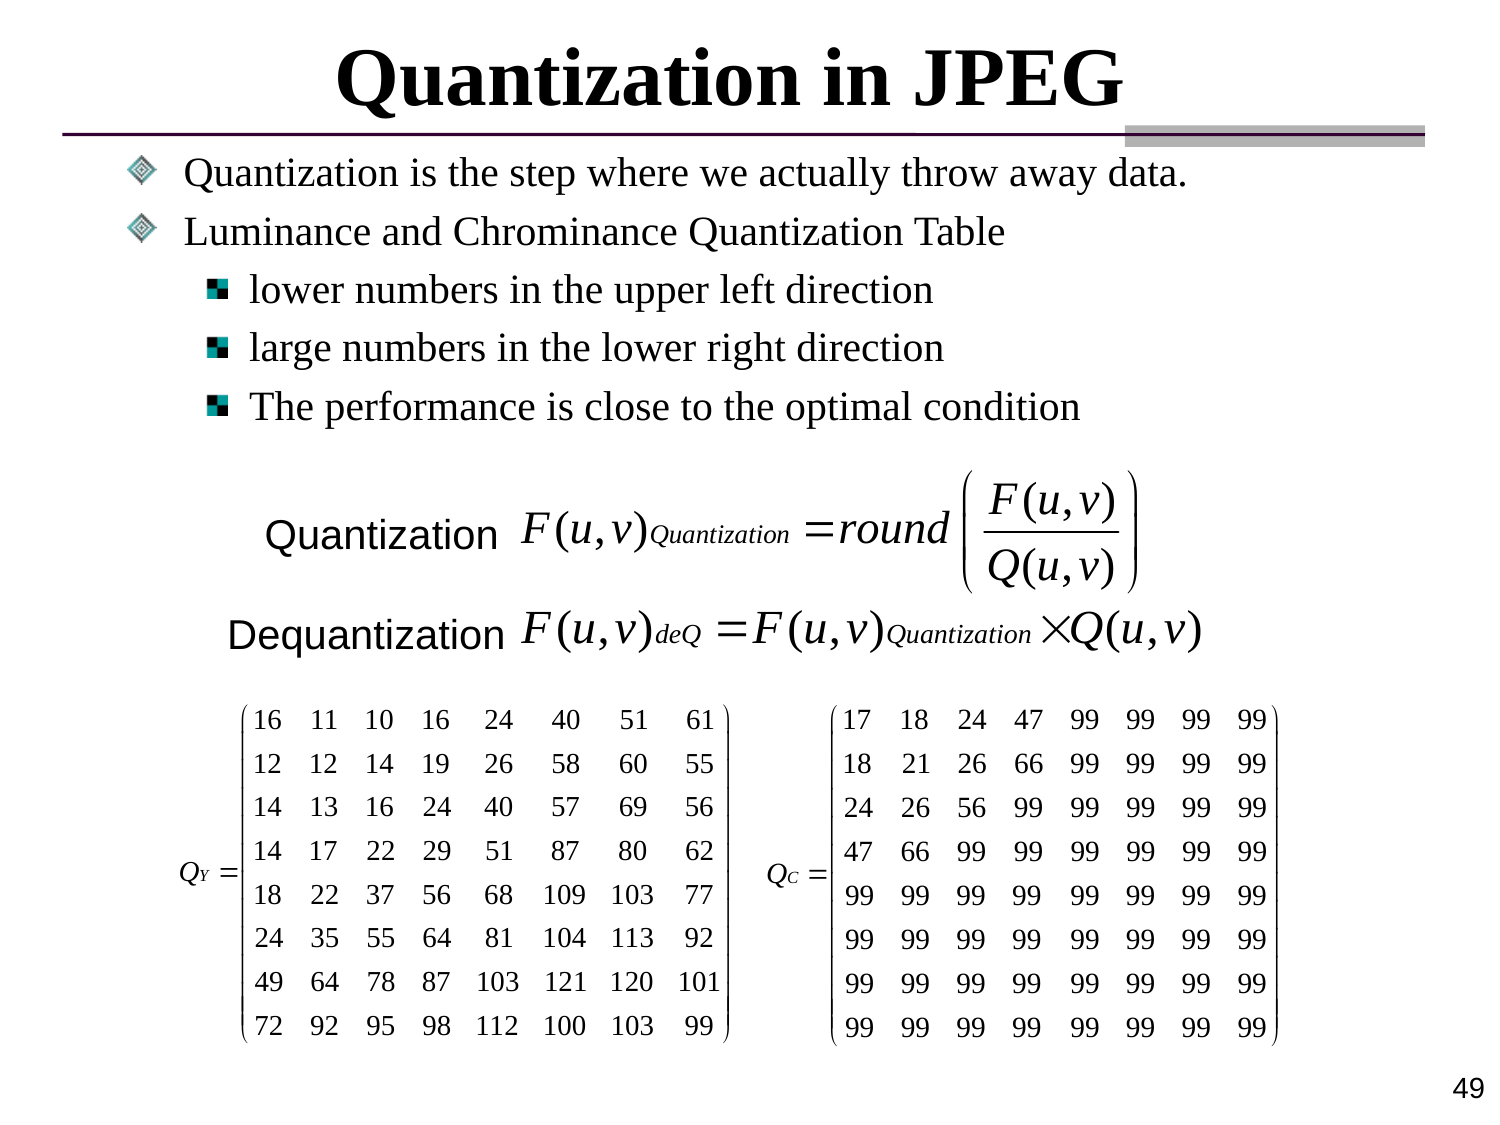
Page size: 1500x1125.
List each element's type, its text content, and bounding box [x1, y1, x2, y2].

title Quantization in JPEG [50, 7, 1411, 138]
picture [127, 155, 157, 185]
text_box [512, 462, 1151, 599]
text_box Quantization is the step where we actually throw away data. Luminance and Chrominance Quantization Table lower numbers in the upper left direction large numbers in the lower right direction The performance is close to the optimal condition [112, 137, 1448, 625]
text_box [762, 699, 1288, 1053]
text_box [174, 699, 738, 1050]
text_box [512, 599, 1213, 664]
text_box Dequantization [212, 625, 507, 665]
picture [127, 213, 157, 243]
picture [202, 274, 228, 299]
picture [202, 390, 228, 416]
picture [202, 332, 228, 358]
